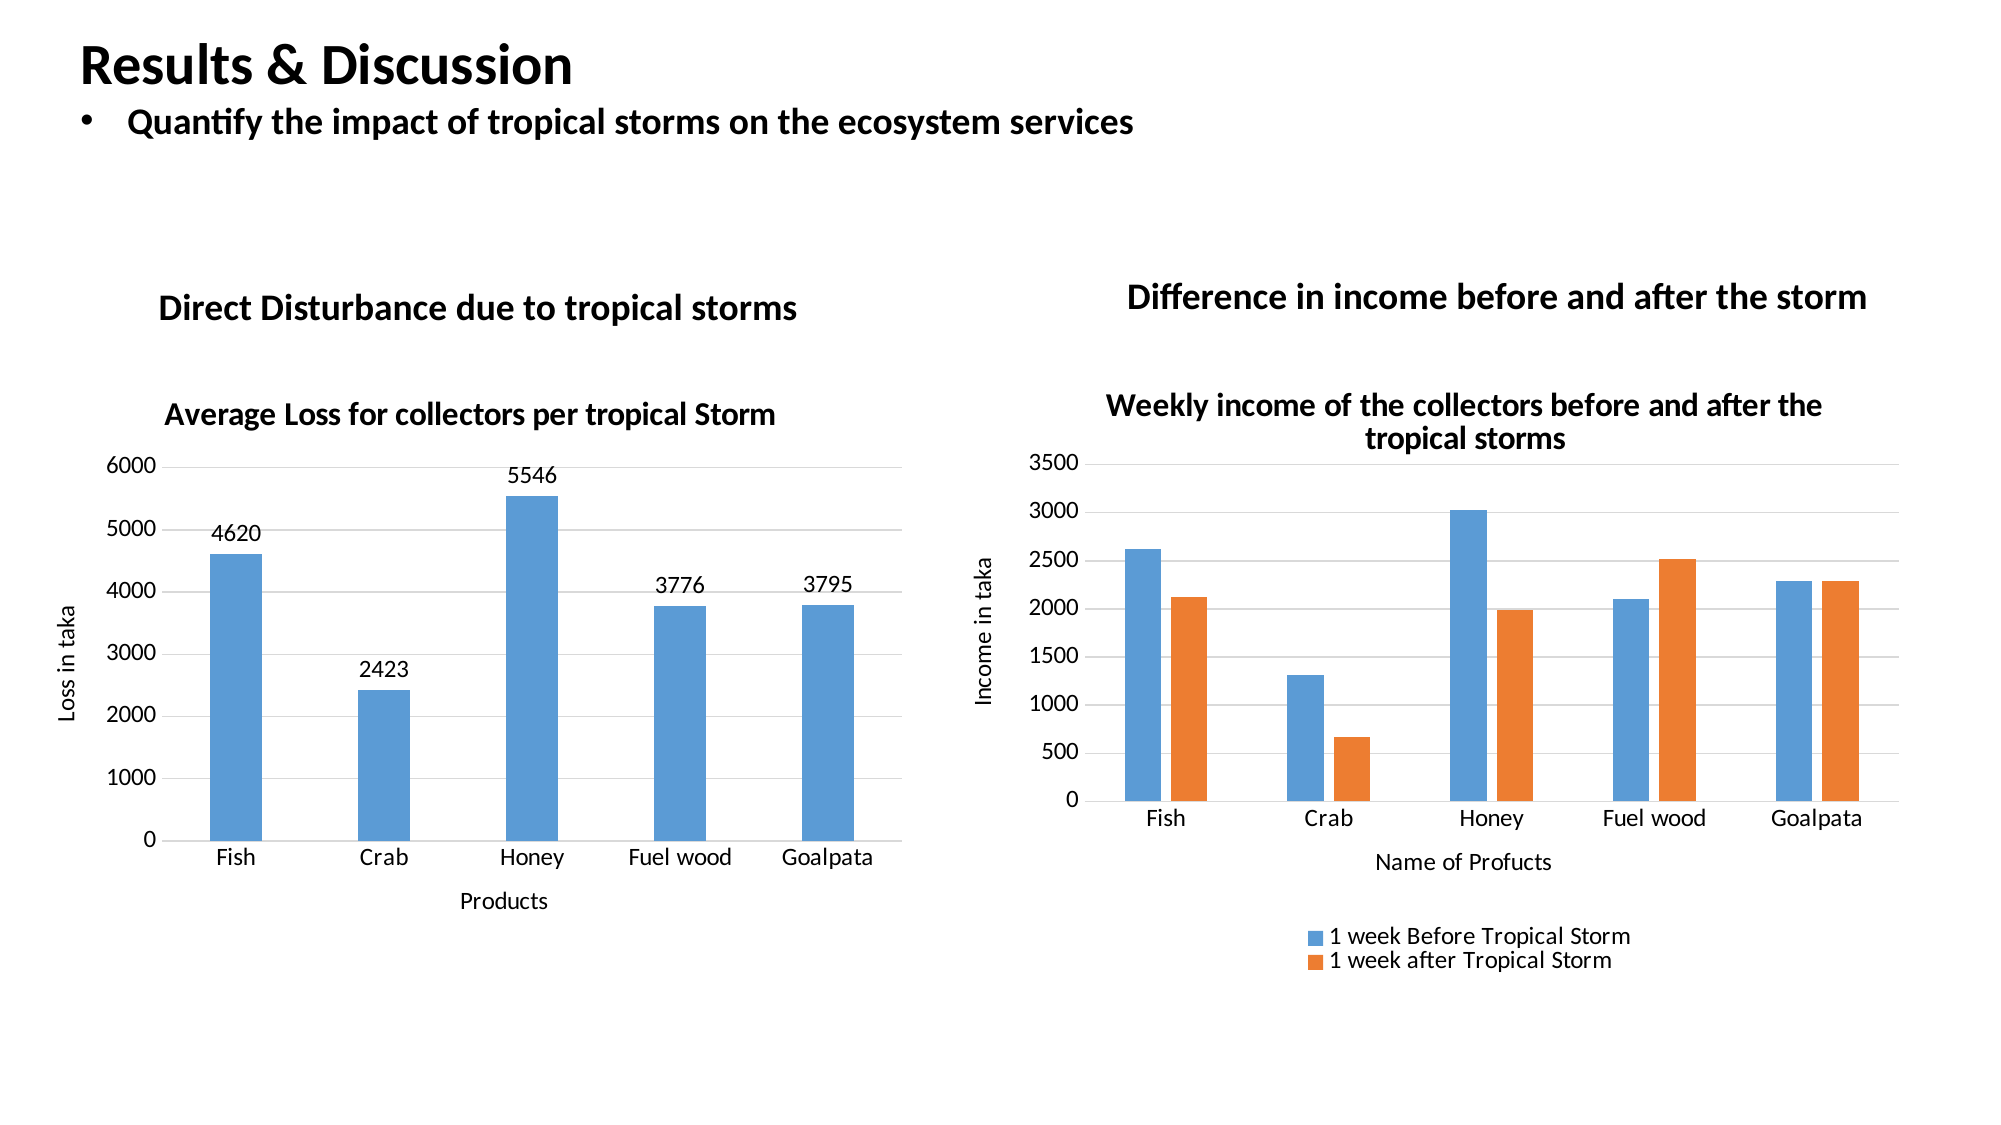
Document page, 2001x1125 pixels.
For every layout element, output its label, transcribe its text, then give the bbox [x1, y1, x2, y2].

chart [963, 371, 1923, 975]
text_box Direct Disturbance due to tropical storms [143, 275, 917, 371]
text_box Difference in income before and after the storm [1112, 265, 1886, 370]
chart [21, 371, 920, 949]
text_box Results & Discussion Quantify the impact of tropical storms on the ecosystem services [65, 19, 1450, 150]
